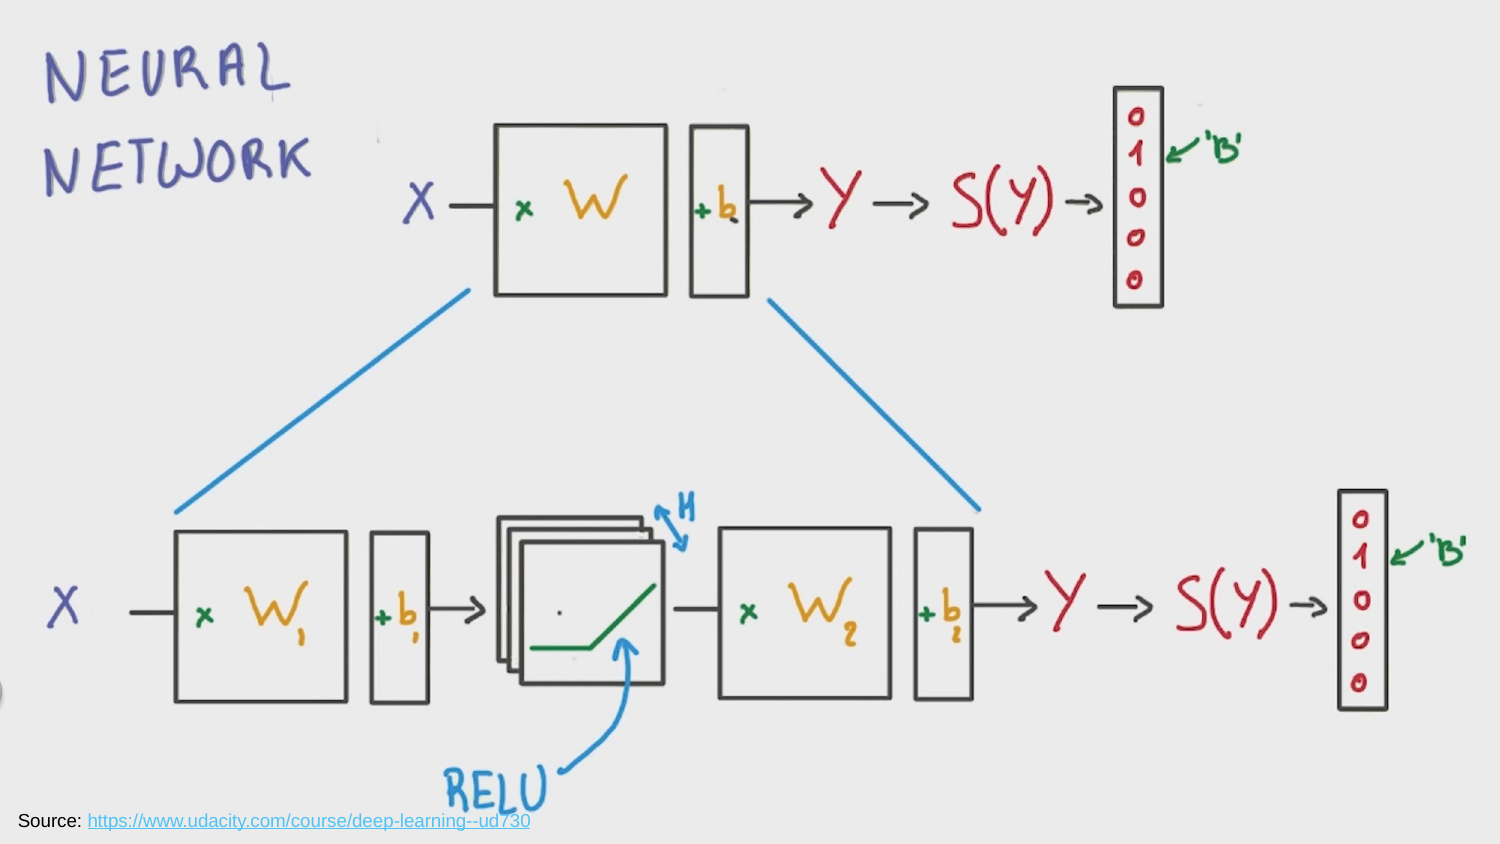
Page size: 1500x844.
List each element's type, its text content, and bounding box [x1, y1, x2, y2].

text_box Source: https://www.udacity.com/course/deep-learning--ud730 [15, 808, 538, 831]
text_box [0, 0, 1500, 844]
